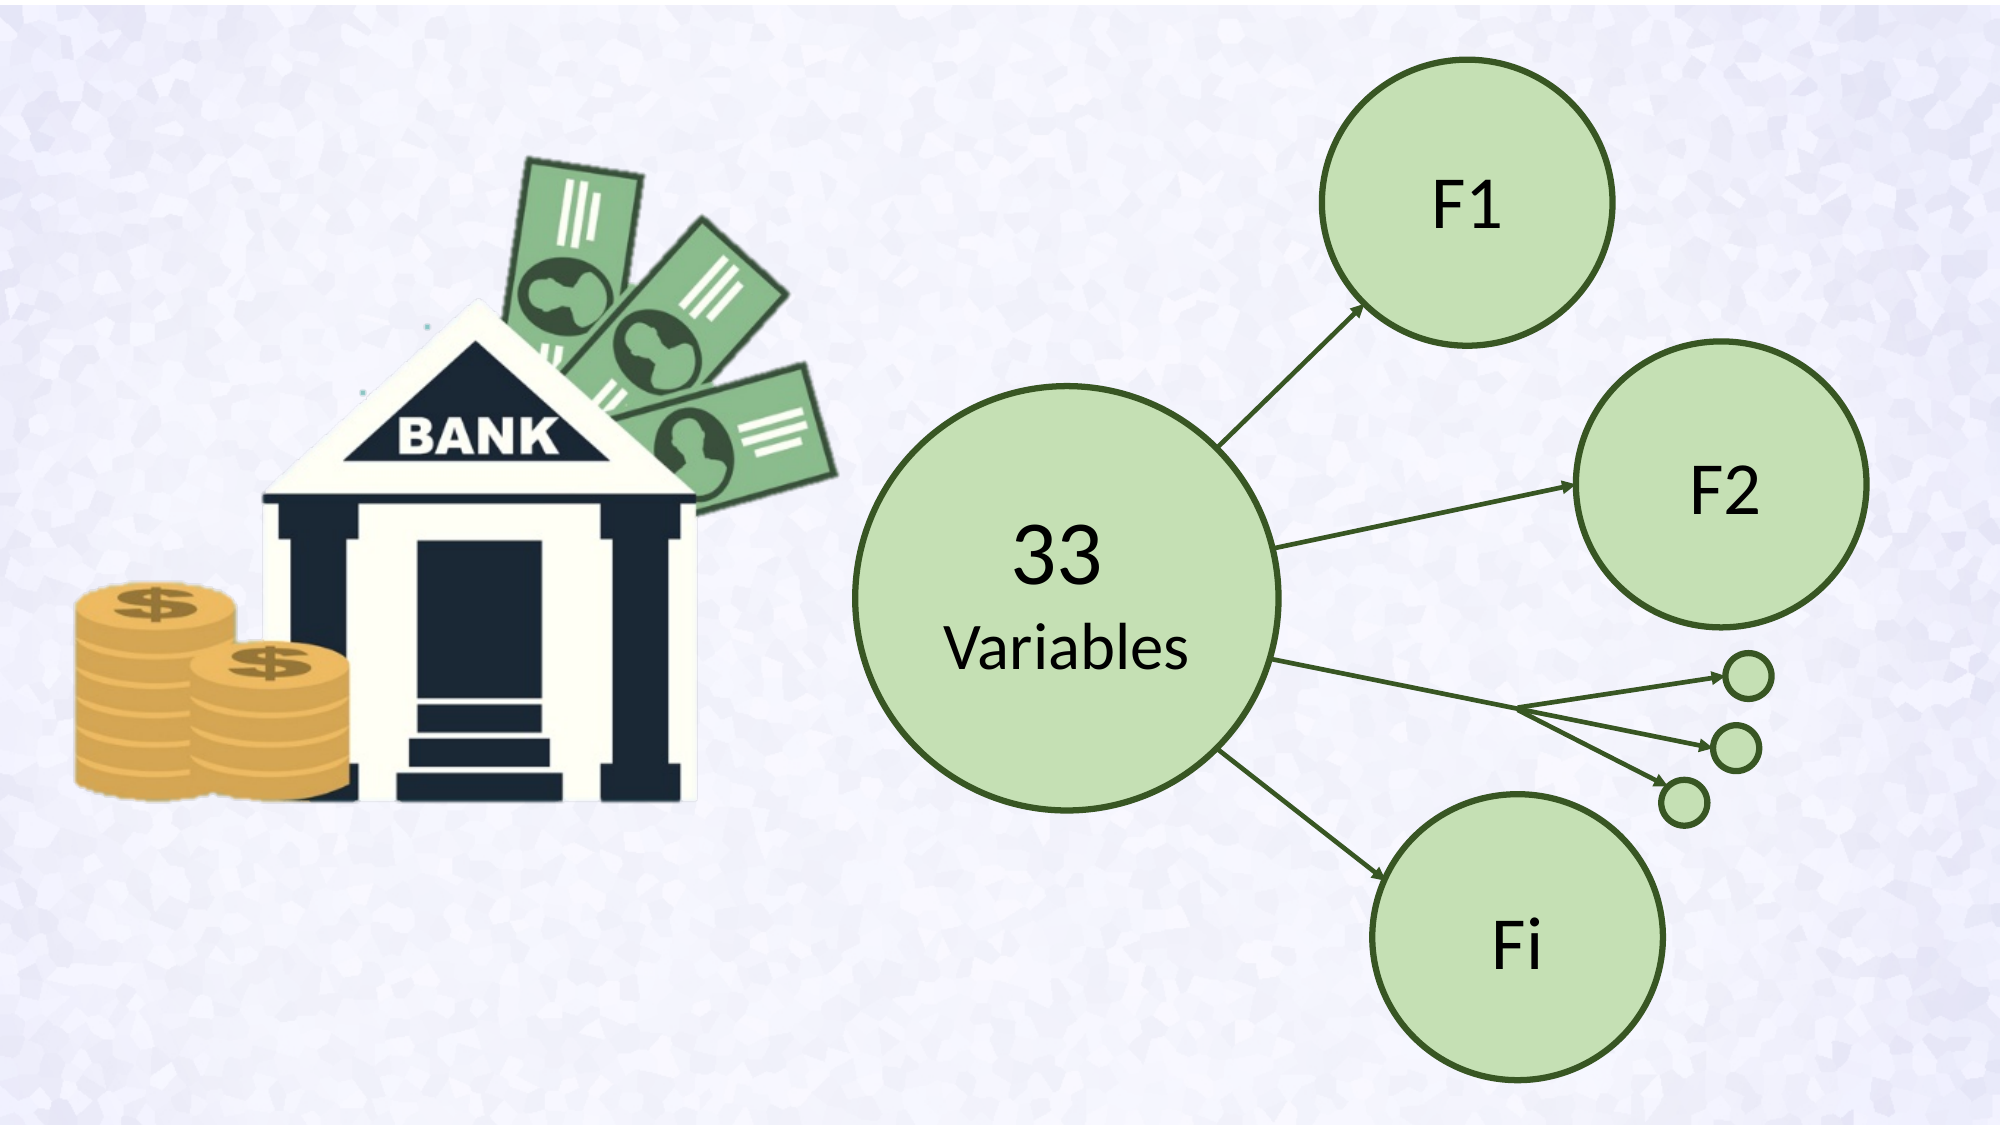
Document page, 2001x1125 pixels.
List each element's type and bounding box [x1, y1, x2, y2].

text_box [1216, 303, 1365, 449]
text_box [1270, 658, 1714, 749]
text_box [1517, 709, 1668, 787]
picture [0, 5, 2000, 1125]
text_box [1517, 676, 1726, 708]
text_box [1216, 748, 1386, 881]
text_box [1270, 484, 1576, 550]
